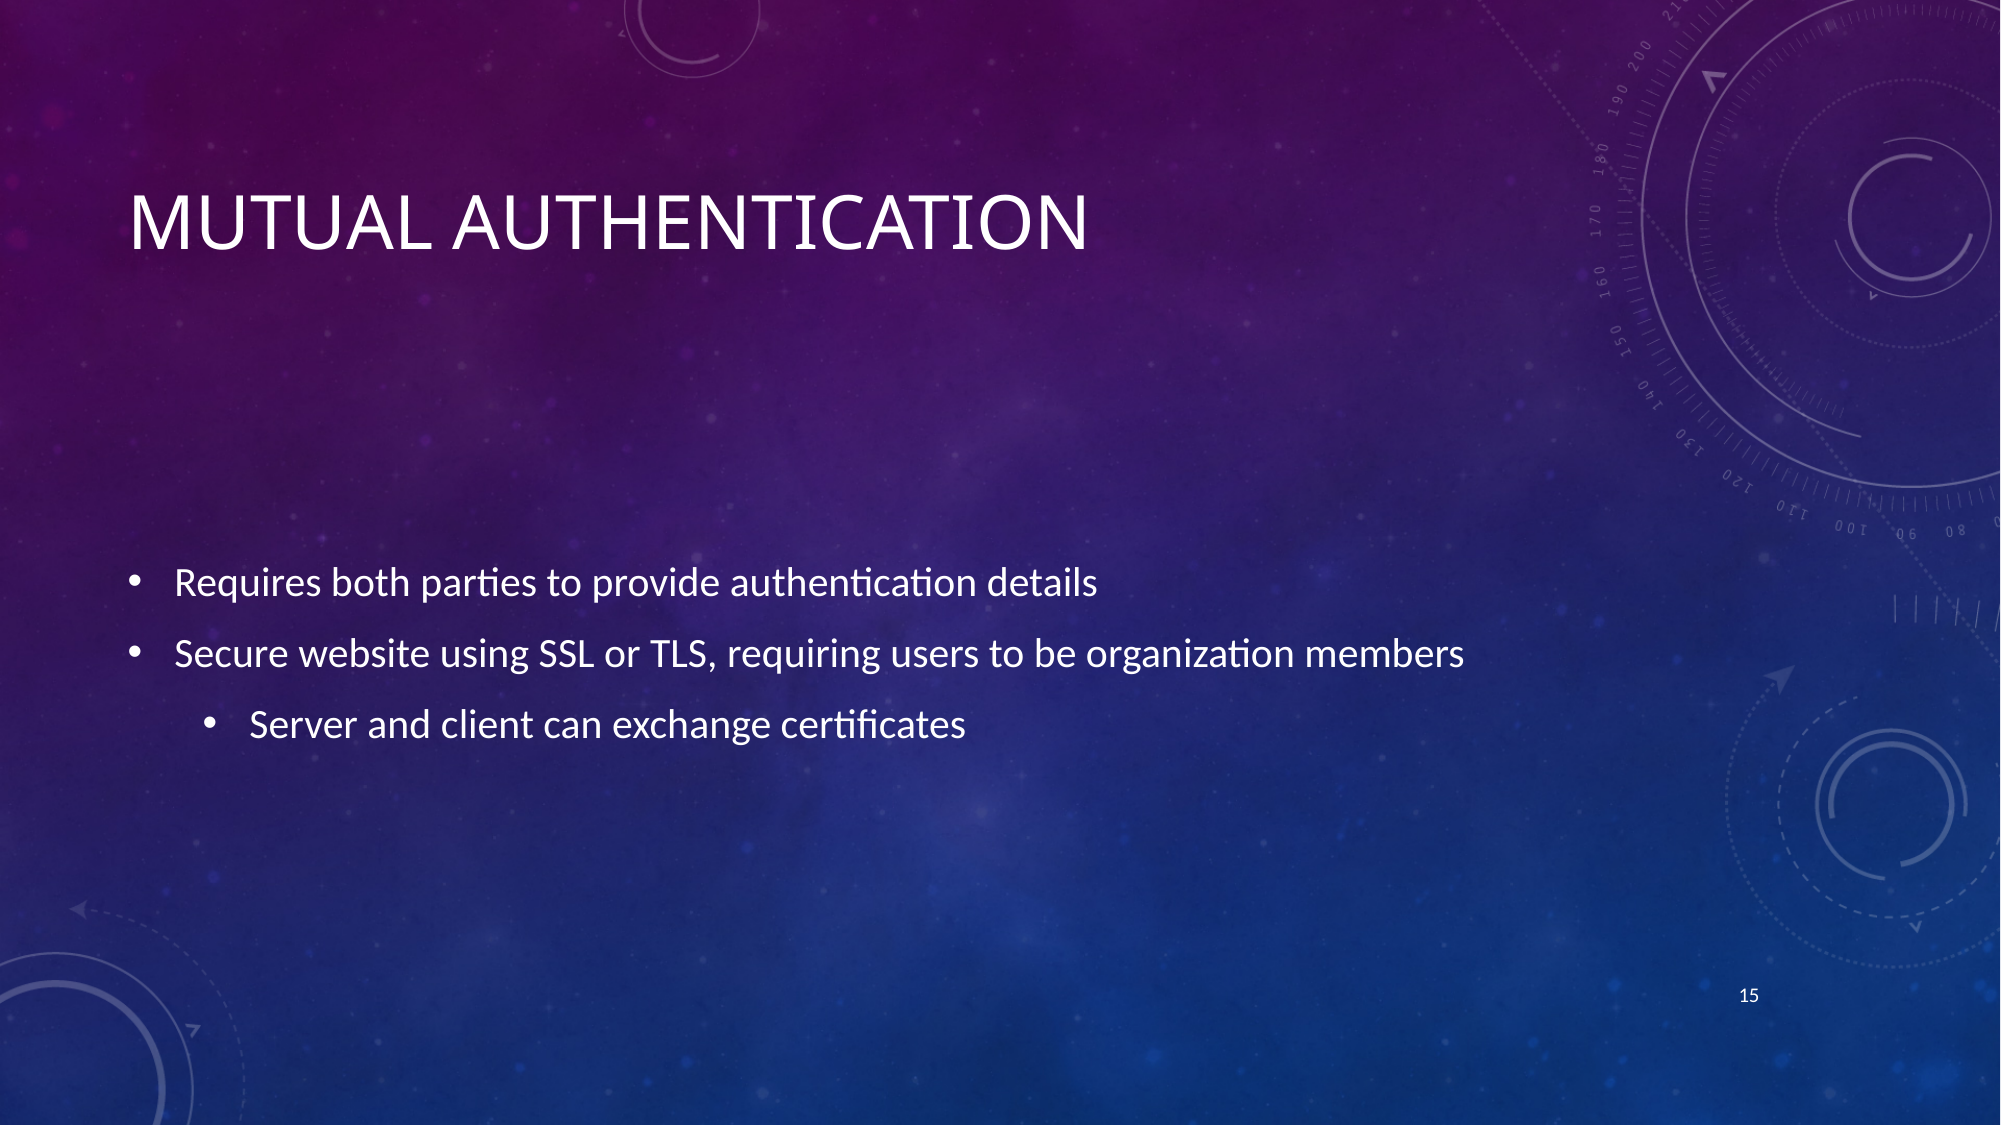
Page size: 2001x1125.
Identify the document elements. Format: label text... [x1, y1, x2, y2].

title Mutual Authentication [112, 99, 1775, 339]
slide_number 15 [1684, 963, 1775, 1025]
picture [0, 0, 2001, 1125]
list Requires both parties to provide authentication details Secure website using SSL or TLS, requiring users to be organization members Server and client can exchange certificates [112, 351, 1775, 950]
